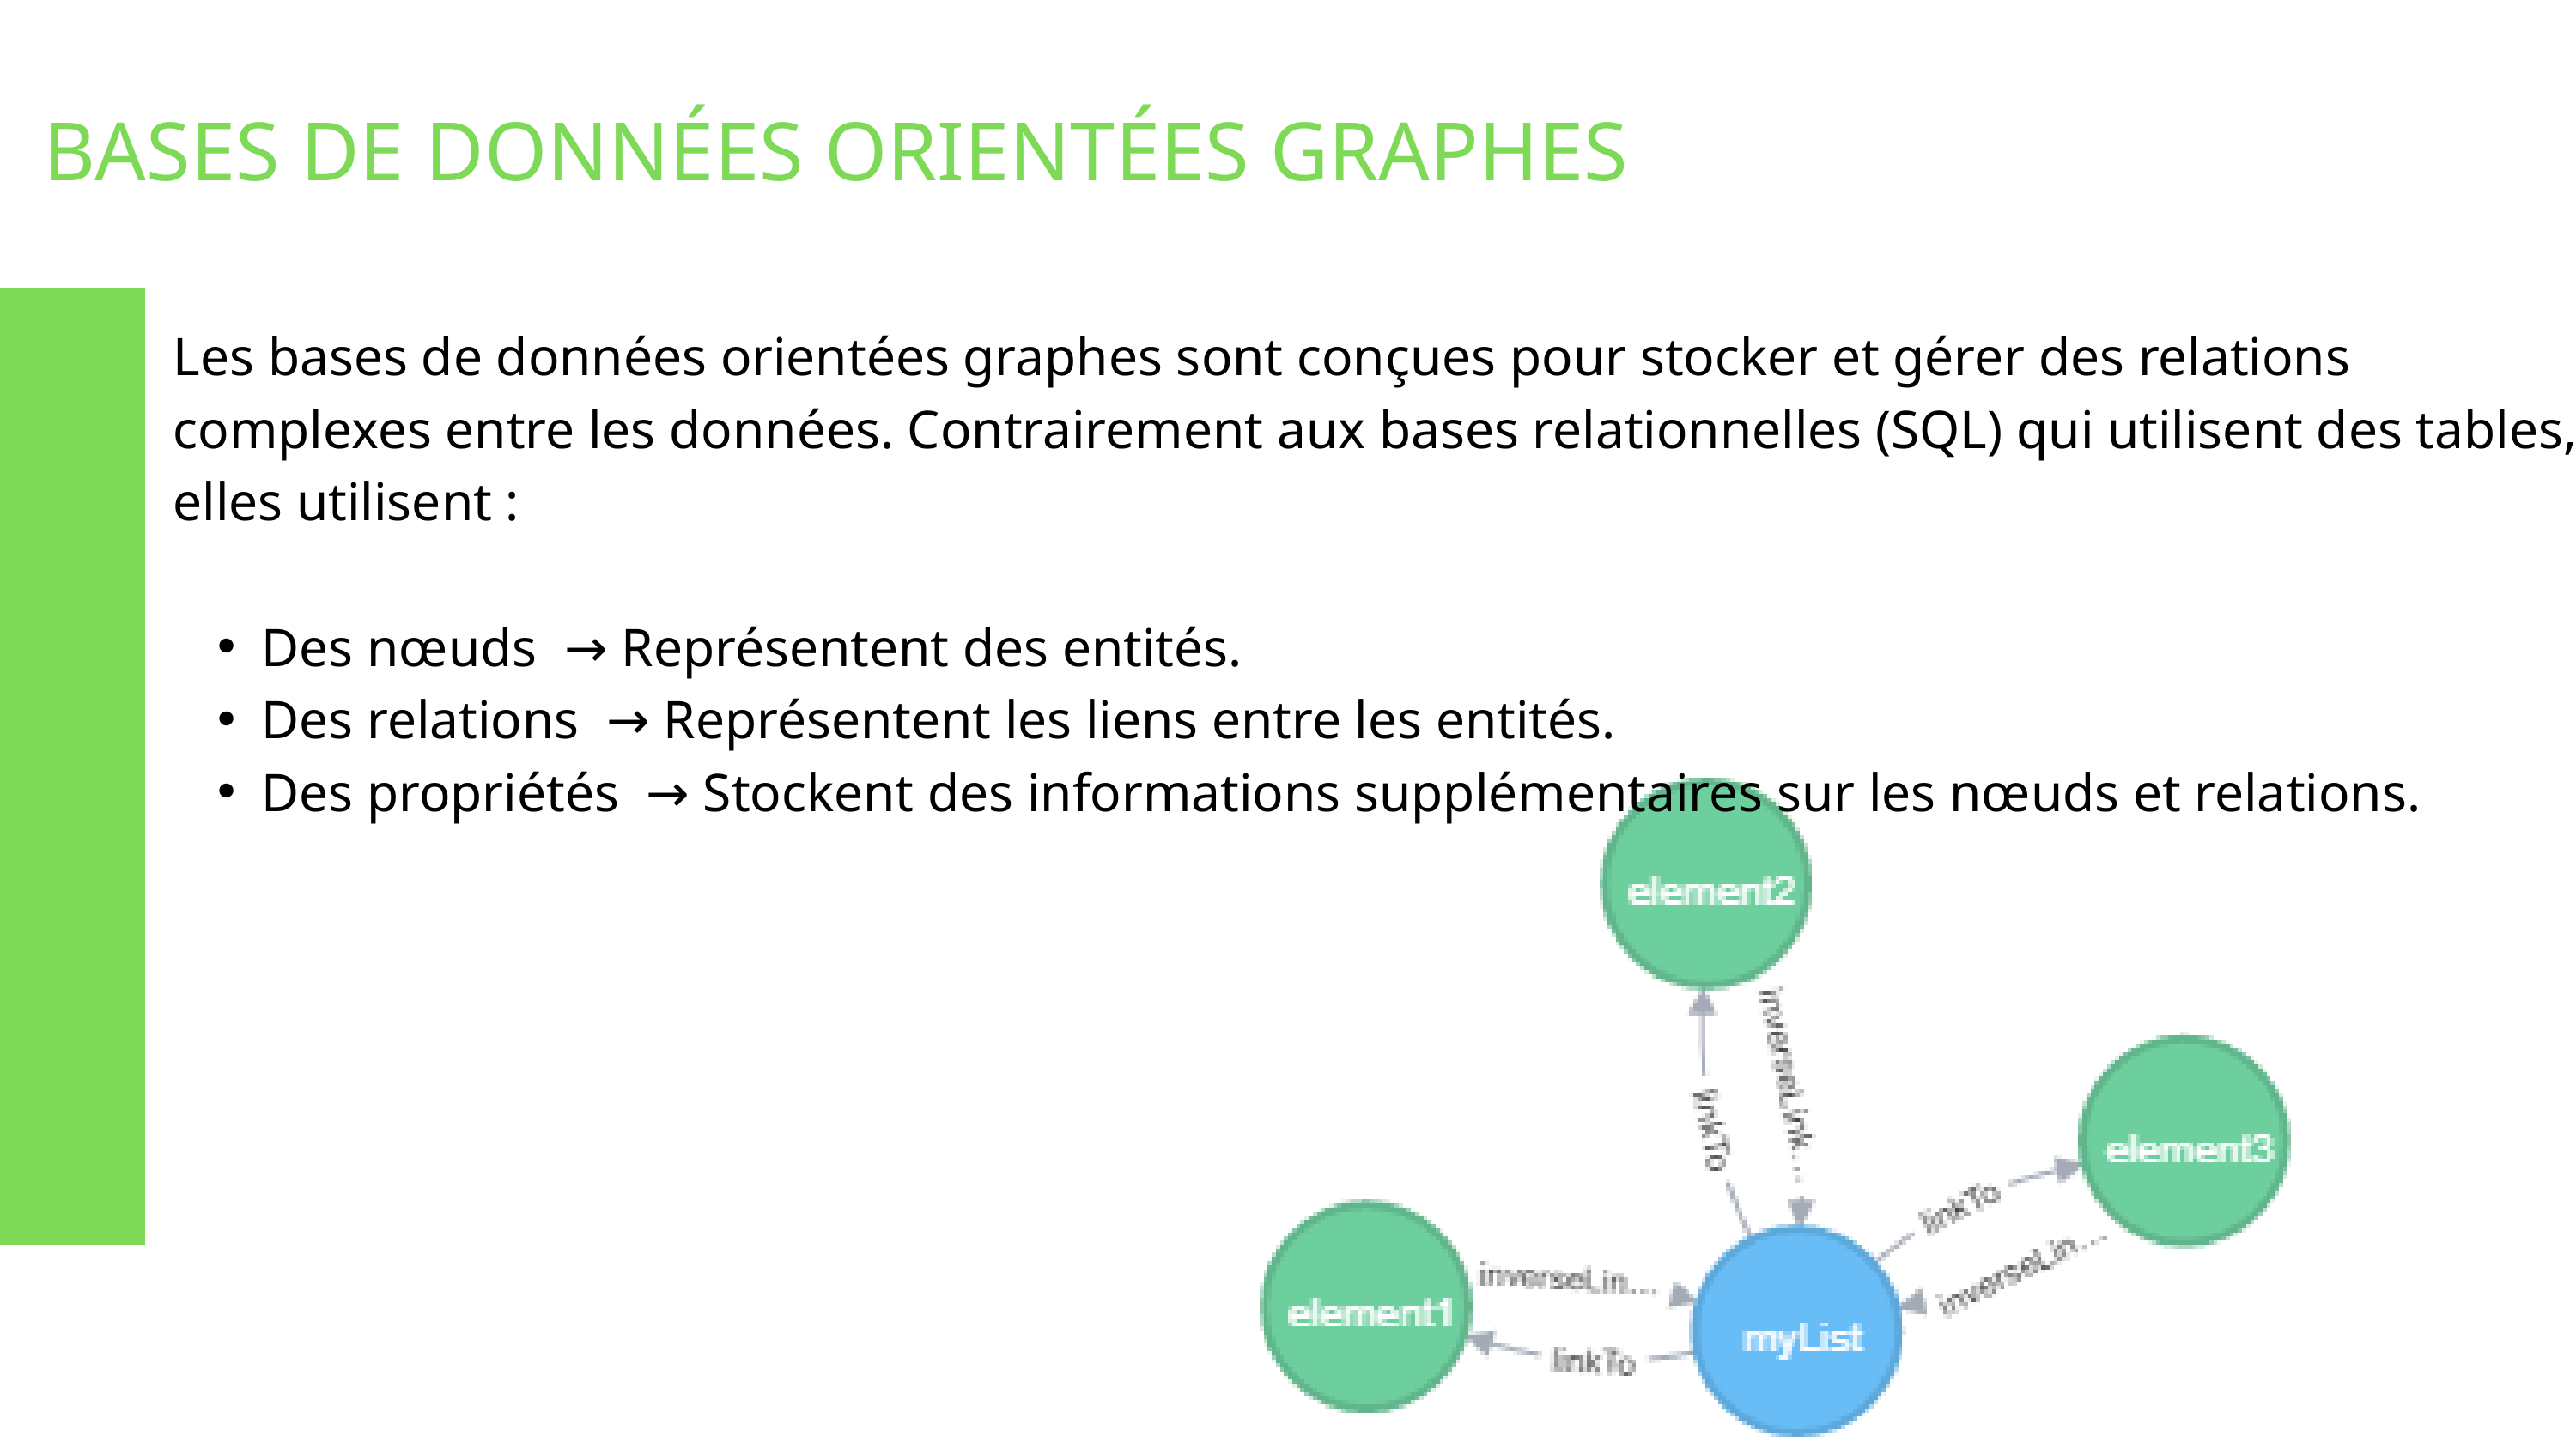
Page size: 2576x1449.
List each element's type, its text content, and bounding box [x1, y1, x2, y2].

text_box BASES DE DONNÉES ORIENTÉES GRAPHES [43, 114, 1996, 197]
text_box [0, 288, 145, 1245]
text_box [1248, 943, 2304, 1449]
text_box Les bases de données orientées graphes sont conçues pour stocker et gérer des relations complexes entre les données. Contrairement aux bases relationnelles (SQL) qui utilisent des tables, elles utilisent : Des nœuds → Représentent des entités. Des relations → Représentent les liens entre les entités. Des propriétés → Stockent des informations supplémentaires sur les nœuds et relations. [173, 313, 2576, 943]
